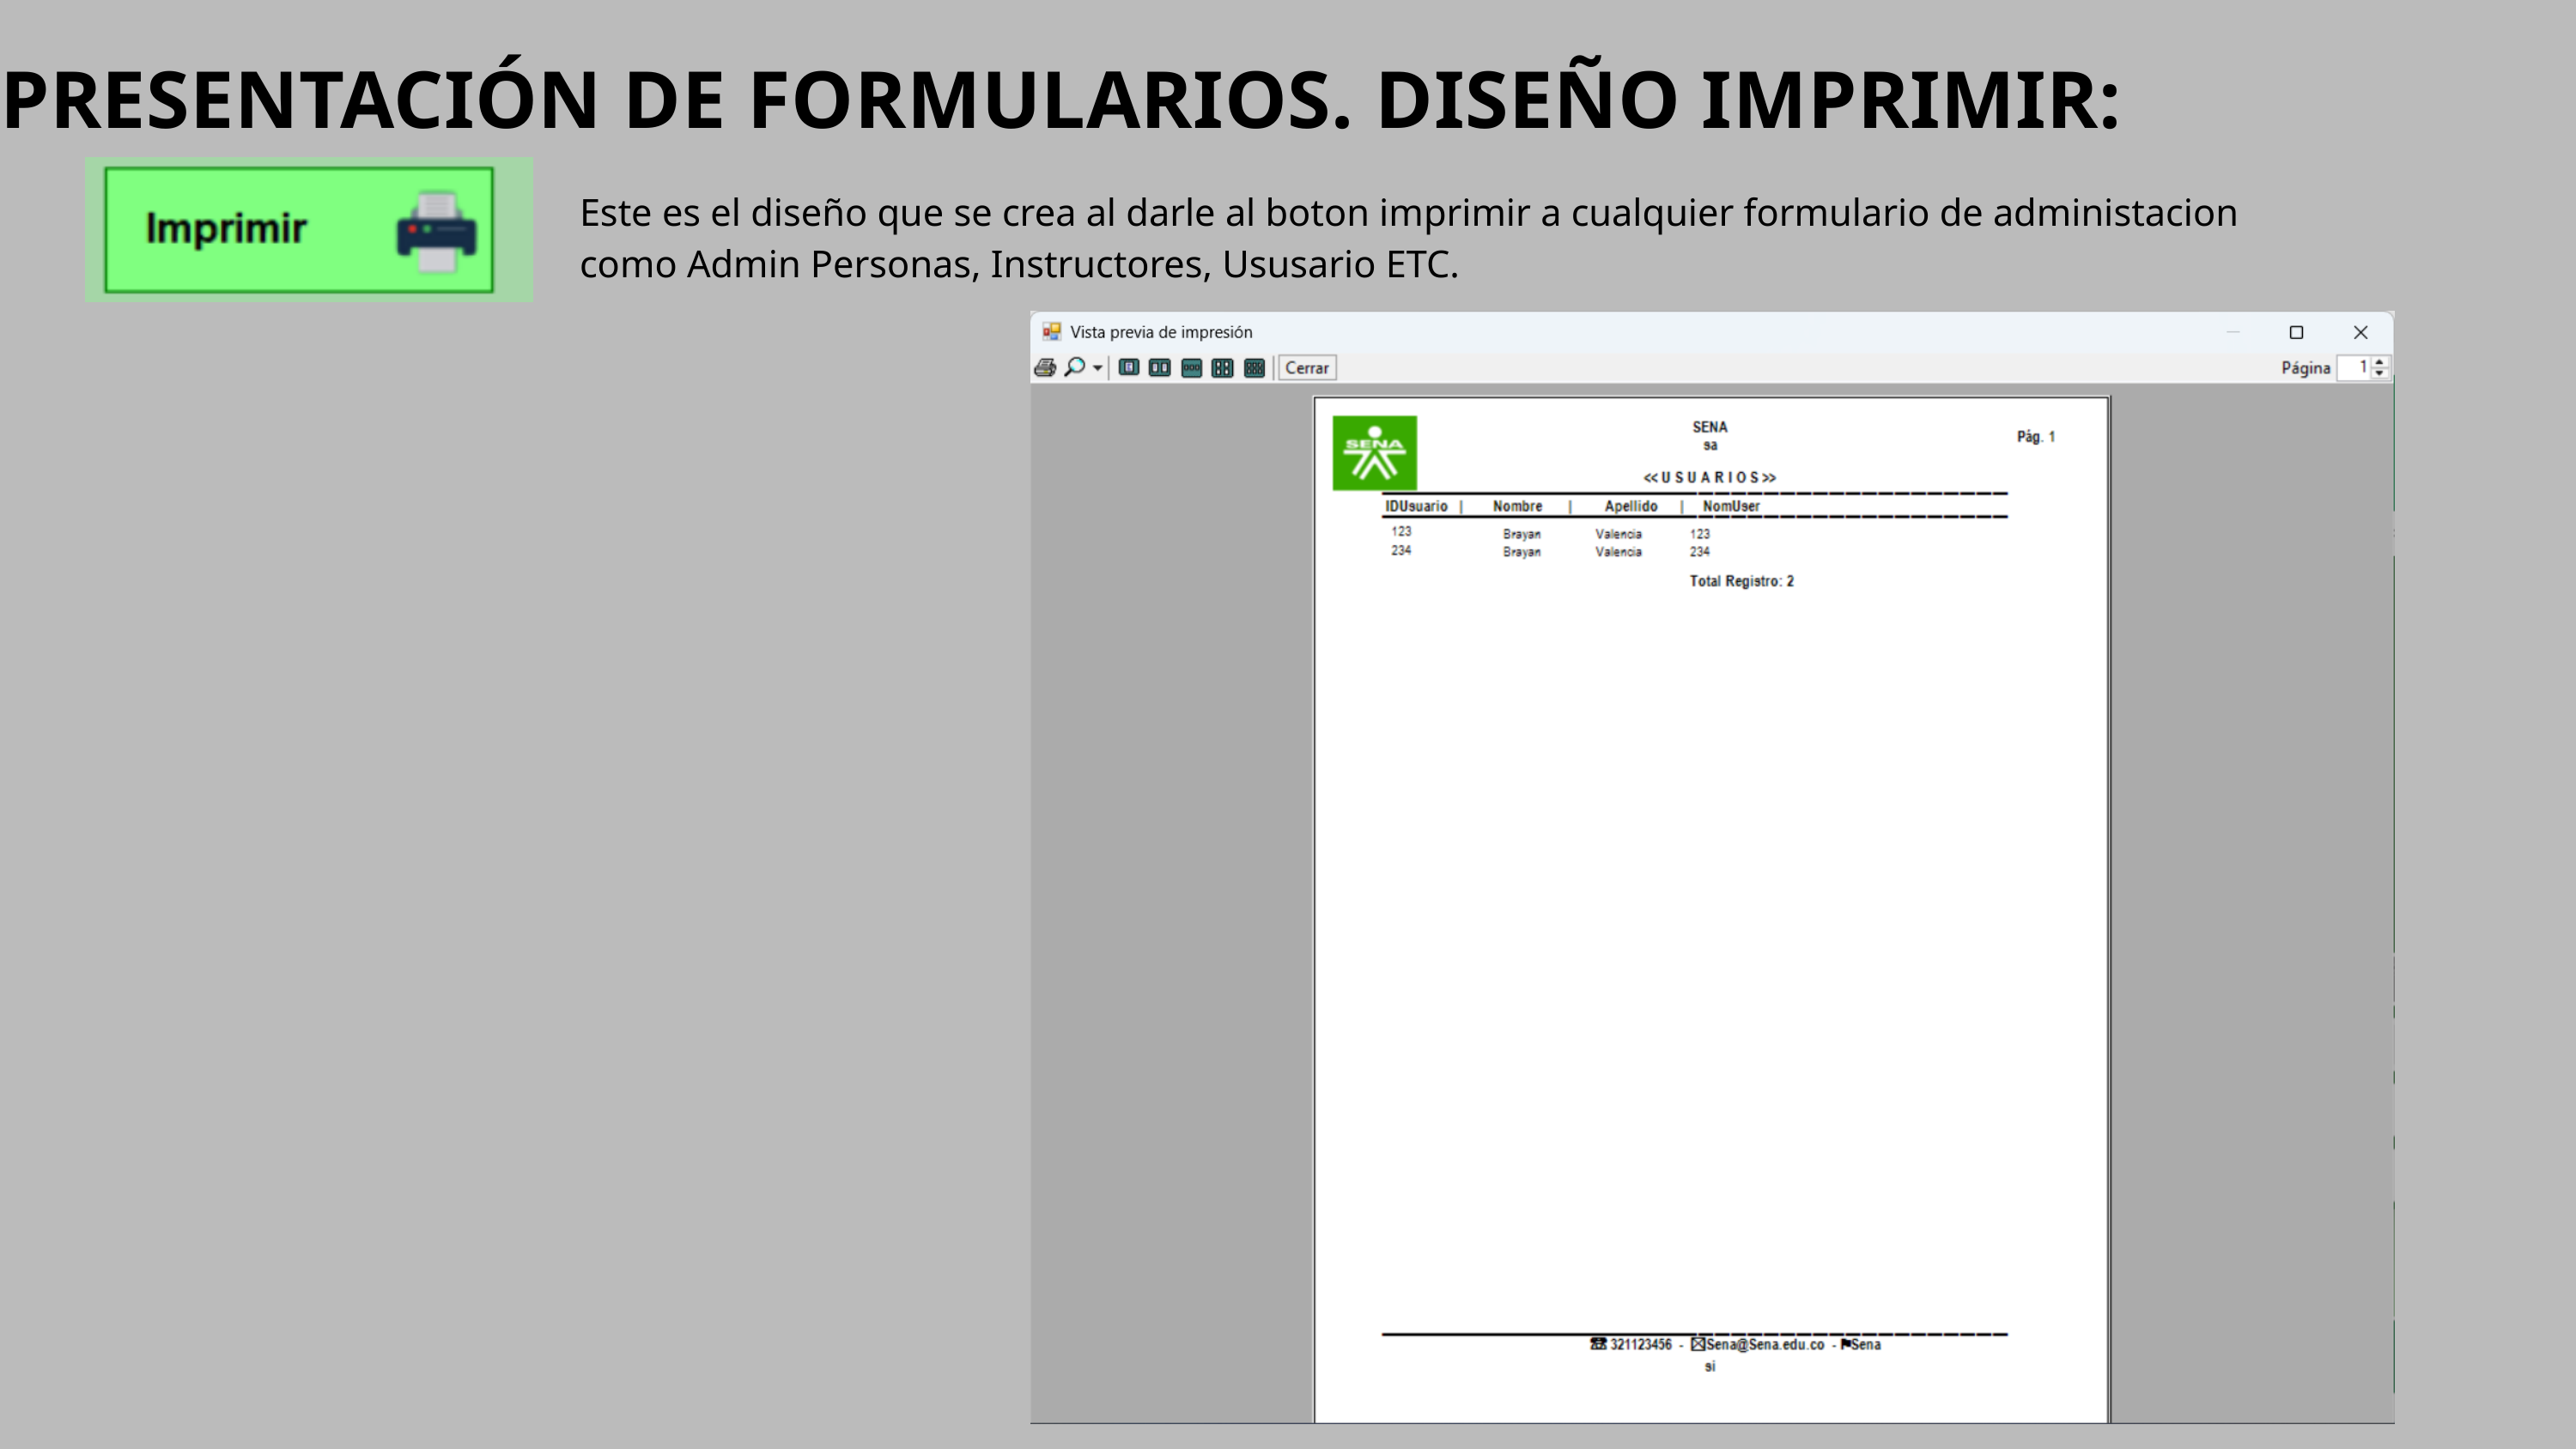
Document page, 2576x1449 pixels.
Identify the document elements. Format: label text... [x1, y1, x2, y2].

picture [1030, 310, 2395, 1425]
picture [85, 156, 534, 302]
text_box Este es el diseño que se crea al darle al boton imprimir a cualquier formulario de administacion como Admin Personas, Instructores, Ususario ETC. [579, 181, 2330, 286]
text_box PRESENTACIÓN DE FORMULARIOS. DISEÑO IMPRIMIR: [0, 23, 2576, 144]
